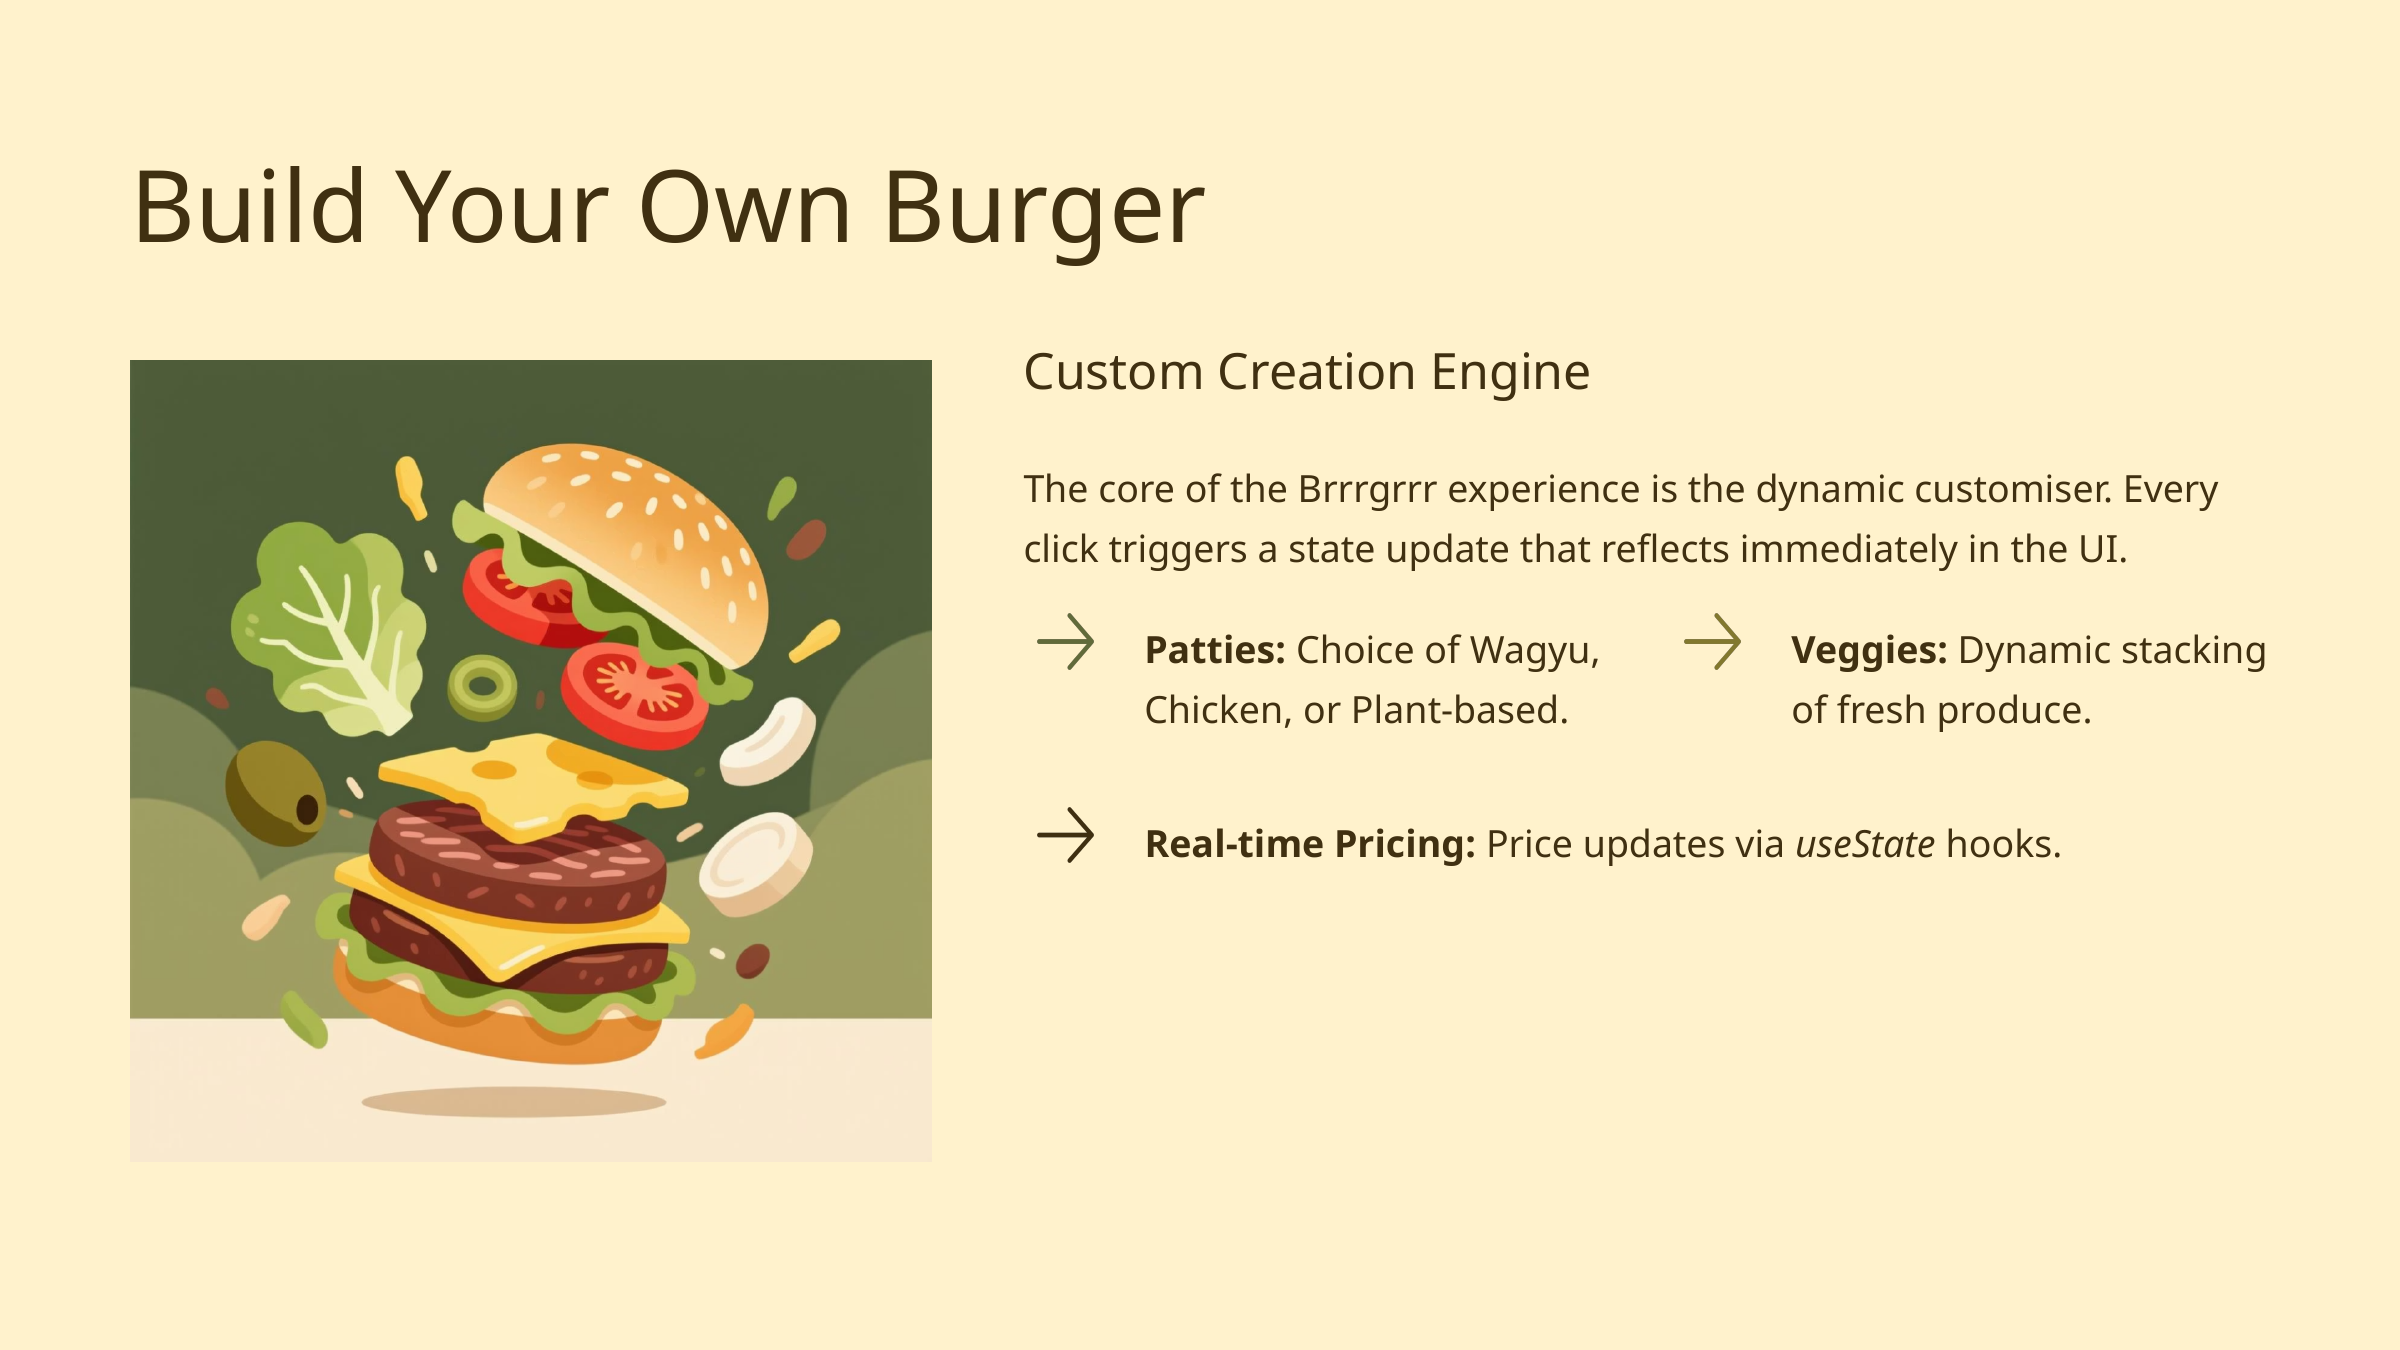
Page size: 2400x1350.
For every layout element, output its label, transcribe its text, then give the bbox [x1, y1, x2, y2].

text_box Real-time Pricing: Price updates via useState hooks. [1144, 805, 2271, 865]
picture [130, 360, 932, 1162]
picture [1037, 613, 1094, 670]
picture [1684, 613, 1741, 670]
text_box Custom Creation Engine [1023, 341, 1561, 400]
text_box The core of the Brrrgrrr experience is the dynamic customiser. Every click triggers a state update that reflects immediately in the UI. [1023, 451, 2271, 571]
text_box Veggies: Dynamic stacking of fresh produce. [1791, 611, 2271, 731]
picture [1037, 807, 1094, 864]
text_box Patties: Choice of Wagyu, Chicken, or Plant-based. [1144, 611, 1624, 731]
text_box Build Your Own Burger [130, 146, 1148, 263]
